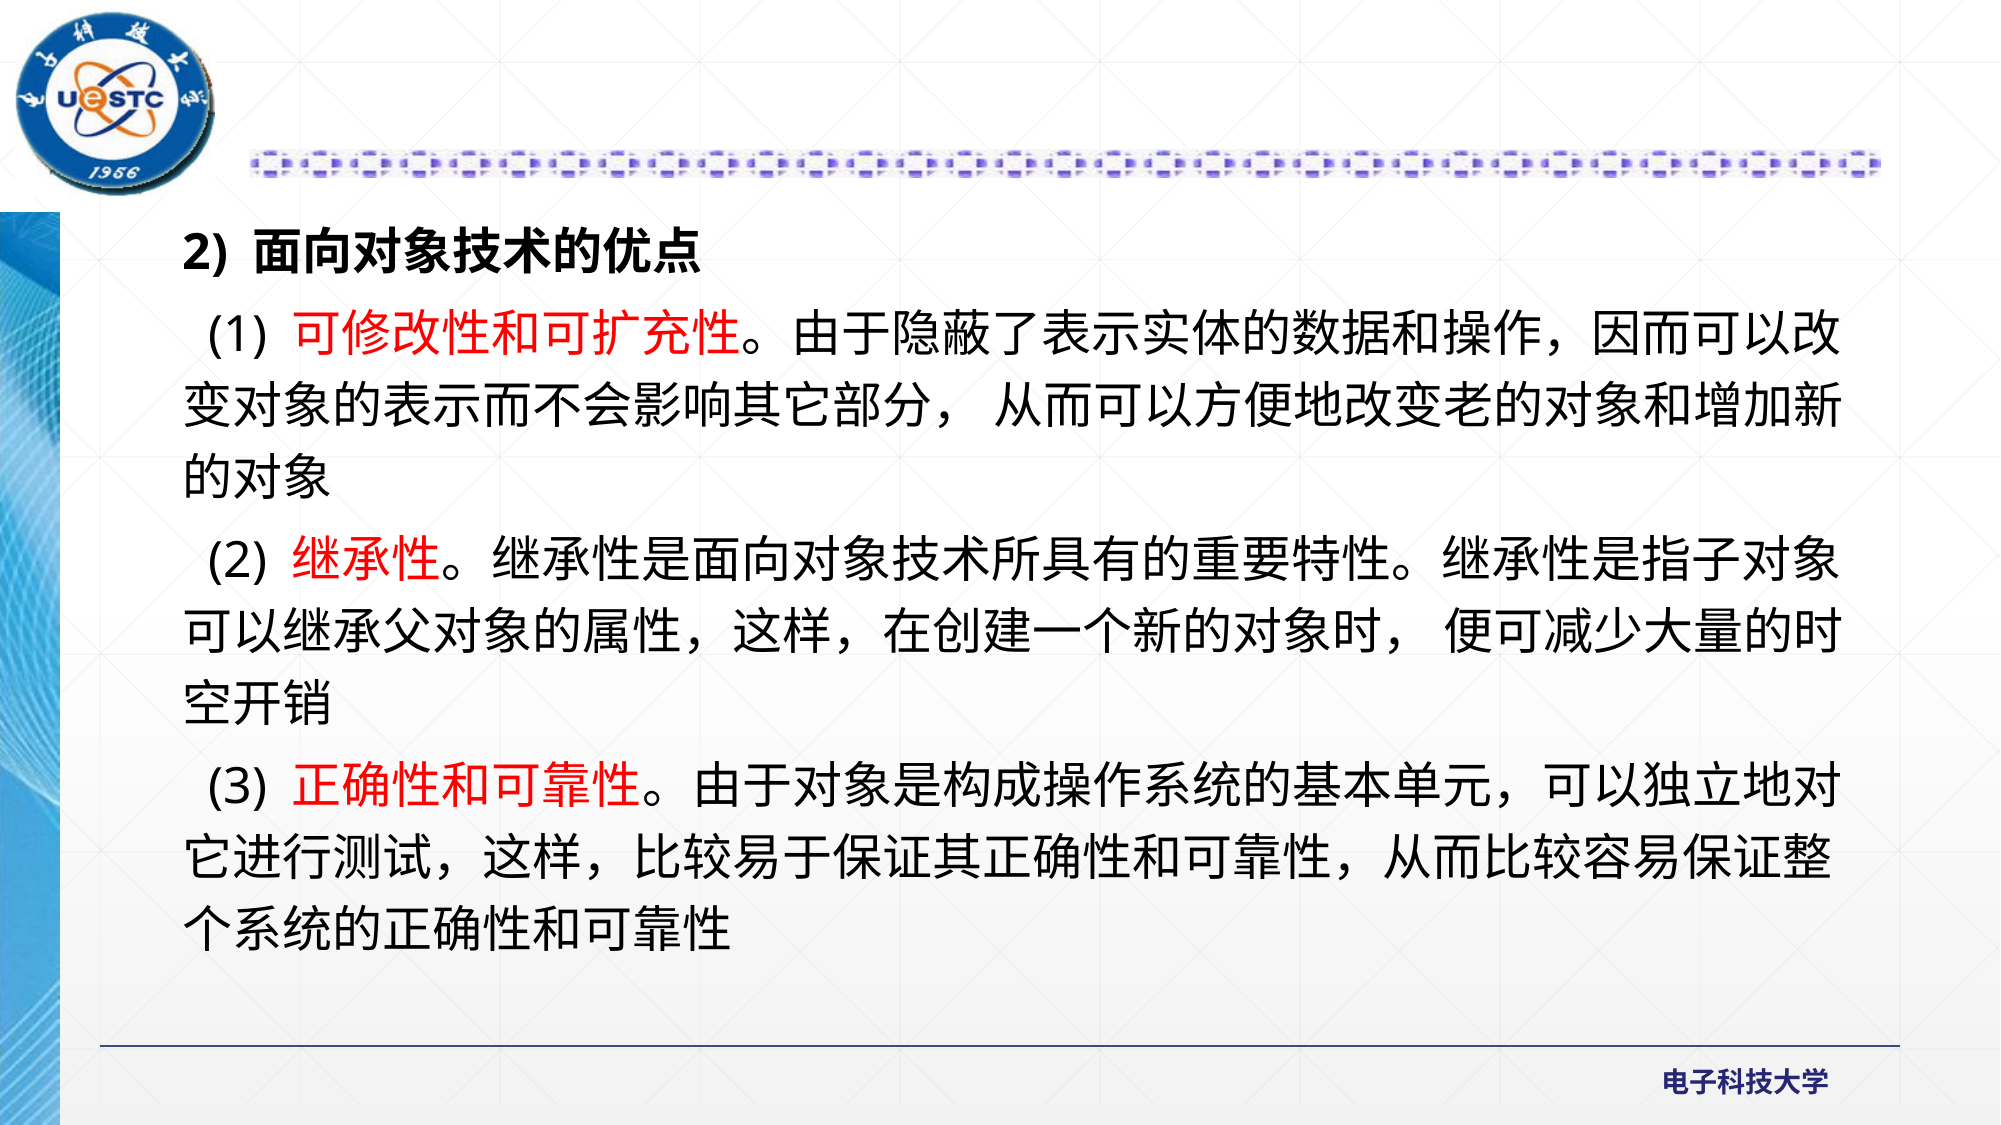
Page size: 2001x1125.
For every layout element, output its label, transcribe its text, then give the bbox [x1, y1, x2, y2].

text_box 2) 面向对象技术的优点 (1) 可修改性和可扩充性。由于隐蔽了表示实体的数据和操作，因而可以改变对象的表示而不会影响其它部分， 从而可以方便地改变老的对象和增加新的对象 (2) 继承性。继承性是面向对象技术所具有的重要特性。继承性是指子对象可以继承父对象的属性，这样，在创建一个新的对象时， 便可减少大量的时空开销 (3) 正确性和可靠性。由于对象是构成操作系统的基本单元，可以独立地对它进行测试，这样，比较易于保证其正确性和可靠性，从而比较容易保证整个系统的正确性和可靠性 [167, 200, 1880, 1011]
picture [15, 0, 215, 197]
picture [249, 149, 1881, 178]
picture [0, 212, 60, 1125]
